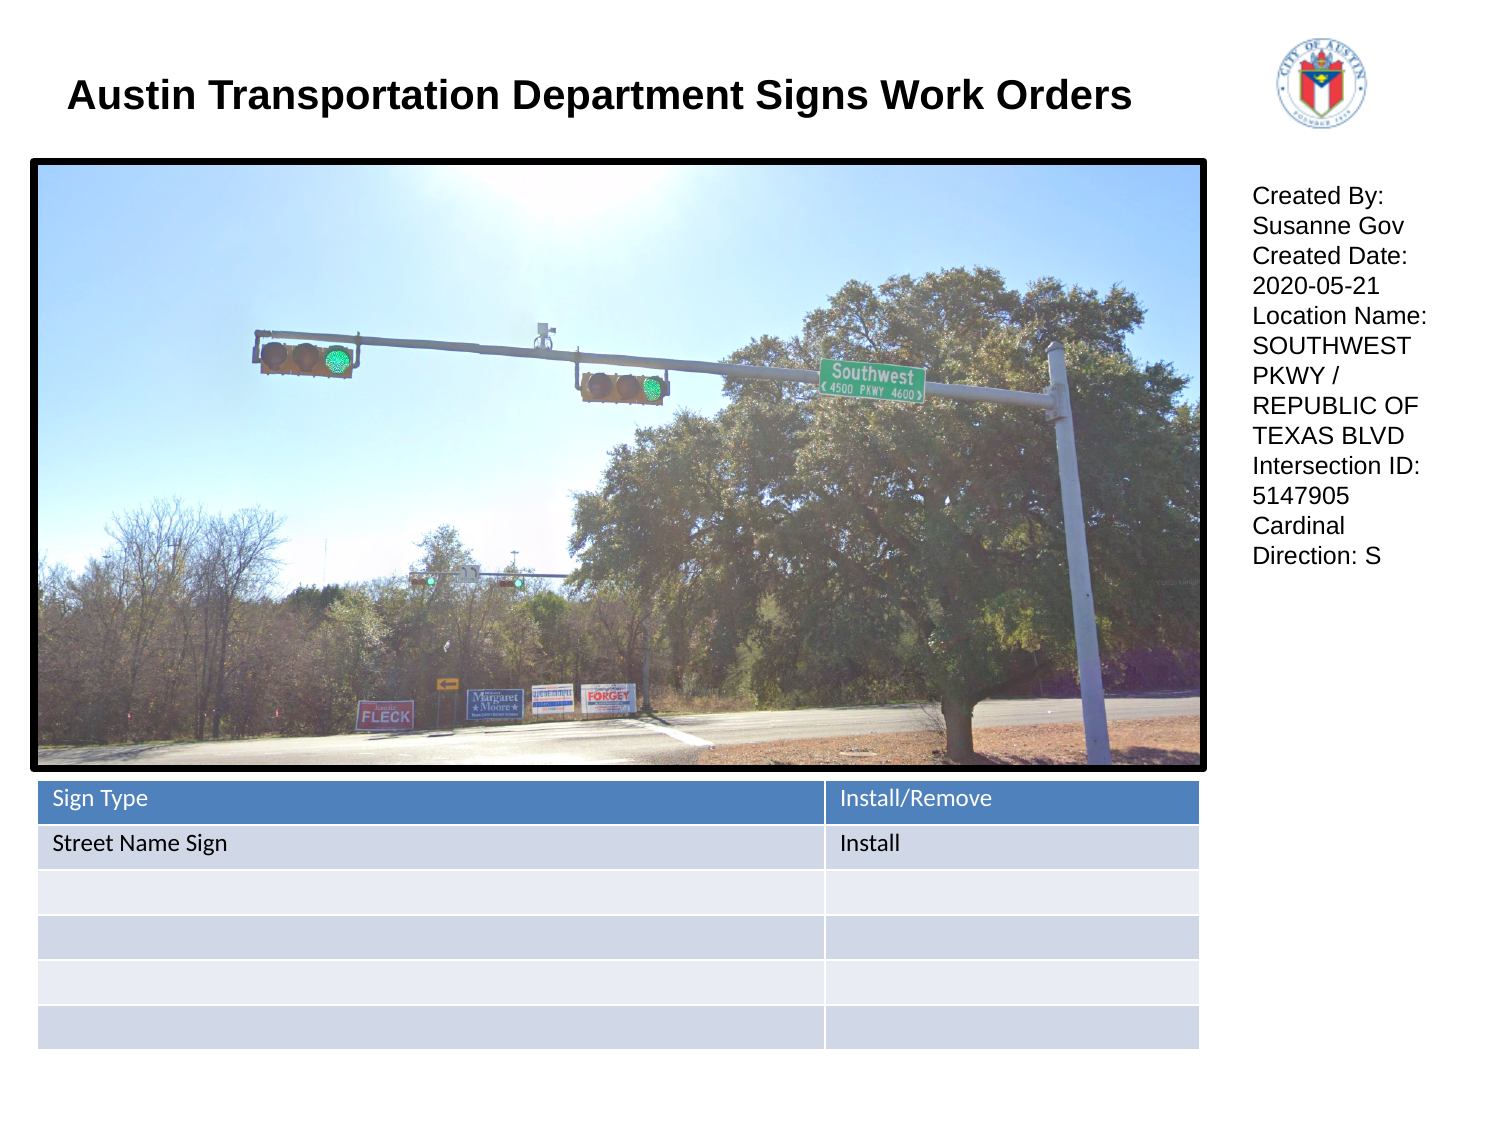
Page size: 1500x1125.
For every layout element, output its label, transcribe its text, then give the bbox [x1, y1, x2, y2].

table_header Install/Remove [826, 781, 1199, 824]
table_cell [826, 1006, 1199, 1049]
text_box Austin Transportation Department Signs Work Orders [51, 60, 1149, 125]
table_header Sign Type [38, 781, 824, 824]
text_box Created By: Susanne Gov Created Date: 2020-05-21 Location Name: SOUTHWEST PKWY / REPUBLIC OF TEXAS BLVD Intersection ID: 5147905 Cardinal Direction: S [1237, 172, 1463, 577]
table_cell [38, 961, 824, 1004]
table_cell Install [826, 826, 1199, 869]
picture [37, 164, 1201, 766]
table_cell [38, 1006, 824, 1049]
table_cell [38, 916, 824, 959]
table_cell [826, 961, 1199, 1004]
table_cell [38, 871, 824, 914]
table_cell Street Name Sign [38, 826, 824, 869]
picture [1274, 37, 1369, 132]
table_cell [826, 871, 1199, 914]
table_cell [826, 916, 1199, 959]
